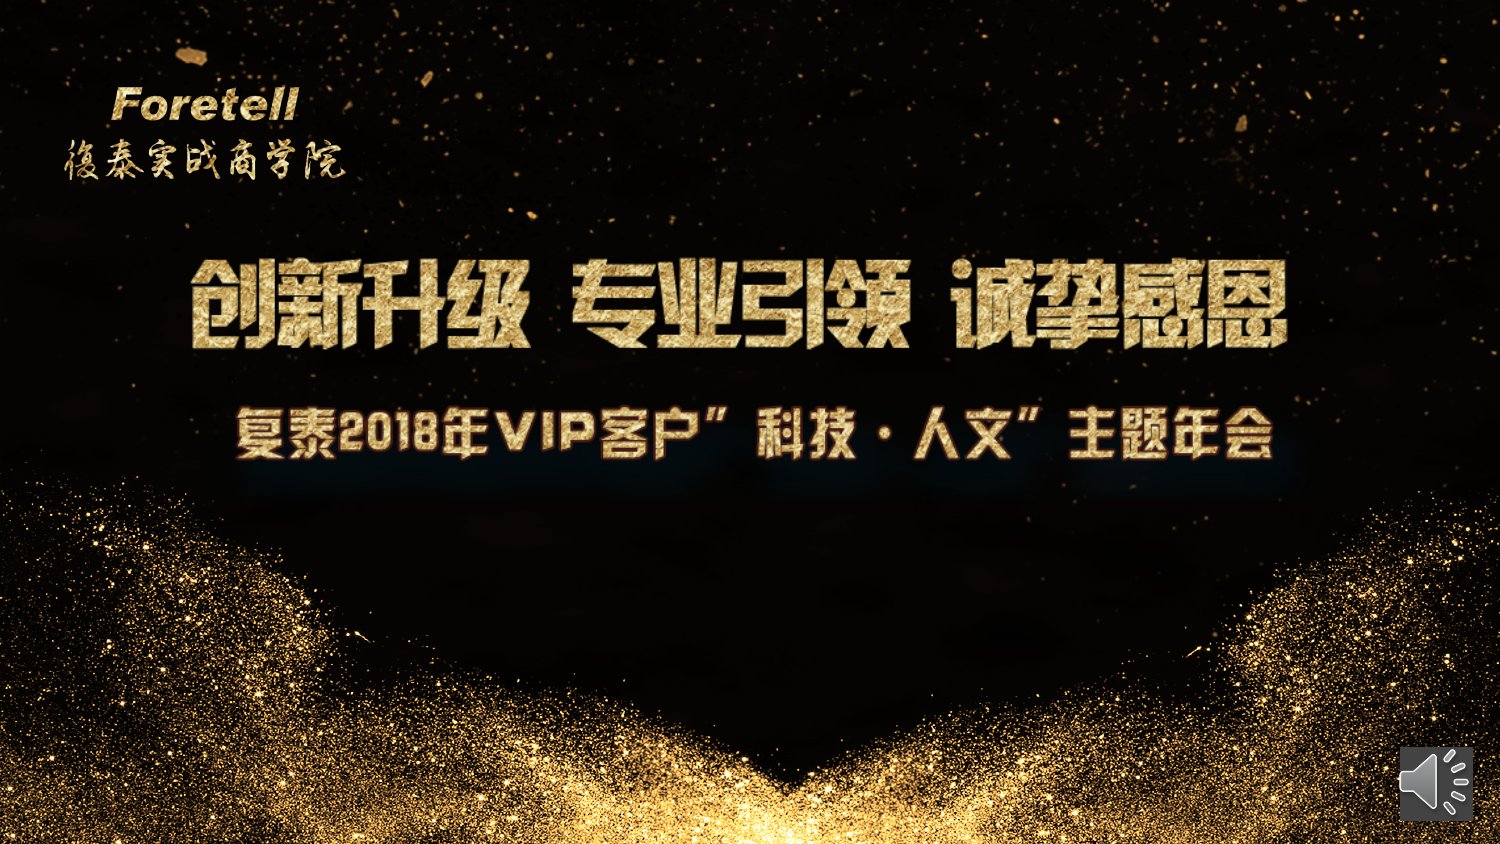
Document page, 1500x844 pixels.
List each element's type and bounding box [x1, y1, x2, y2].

picture [0, 0, 1500, 844]
text_box [1398, 746, 1474, 822]
